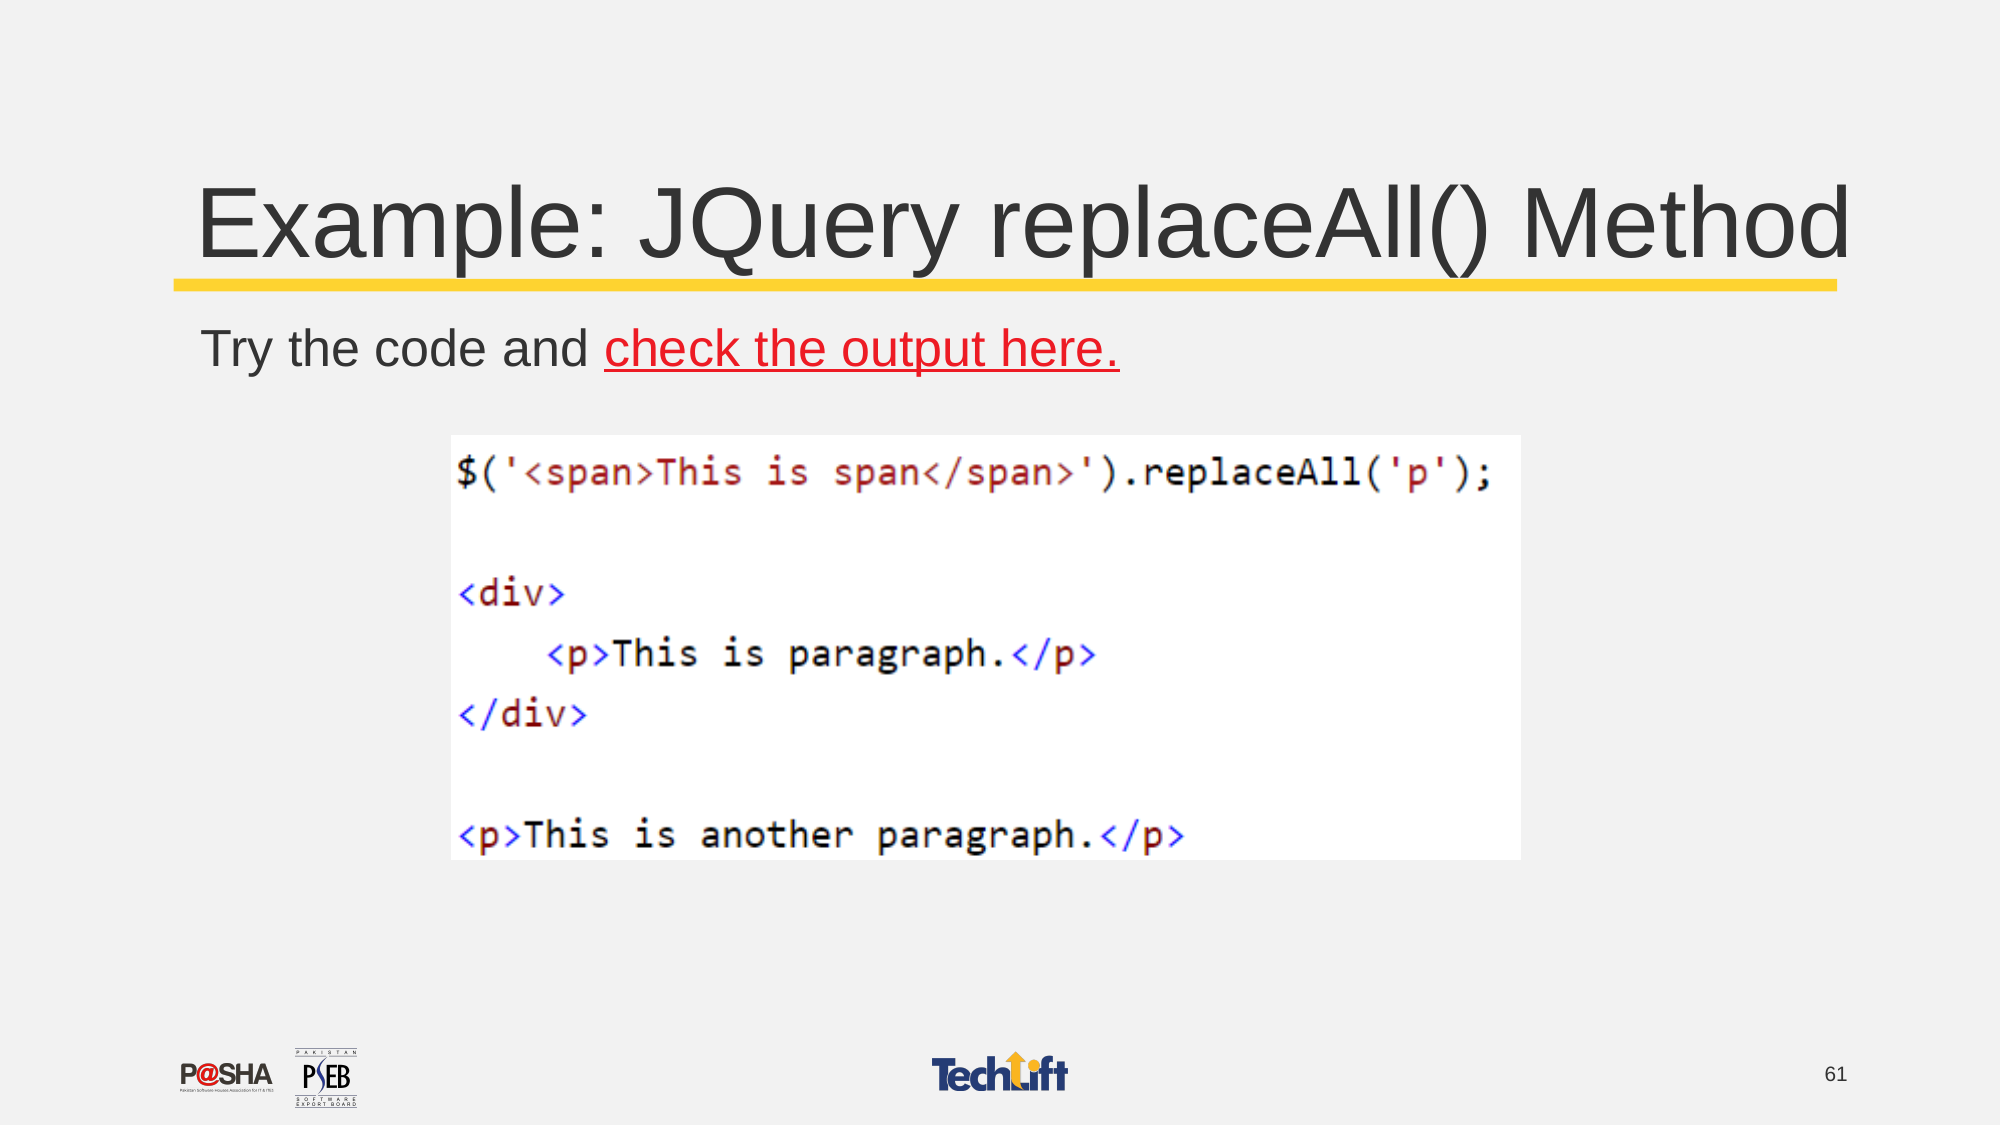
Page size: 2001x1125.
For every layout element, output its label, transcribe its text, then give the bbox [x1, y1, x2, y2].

slide_number 61 [1412, 1042, 1863, 1103]
title Example: JQuery replaceAll() Method [180, 47, 1883, 285]
list Try the code and check the output here. [200, 314, 1771, 407]
picture [450, 435, 1521, 861]
picture [295, 1048, 357, 1108]
picture [932, 1051, 1068, 1091]
picture [180, 1063, 274, 1093]
